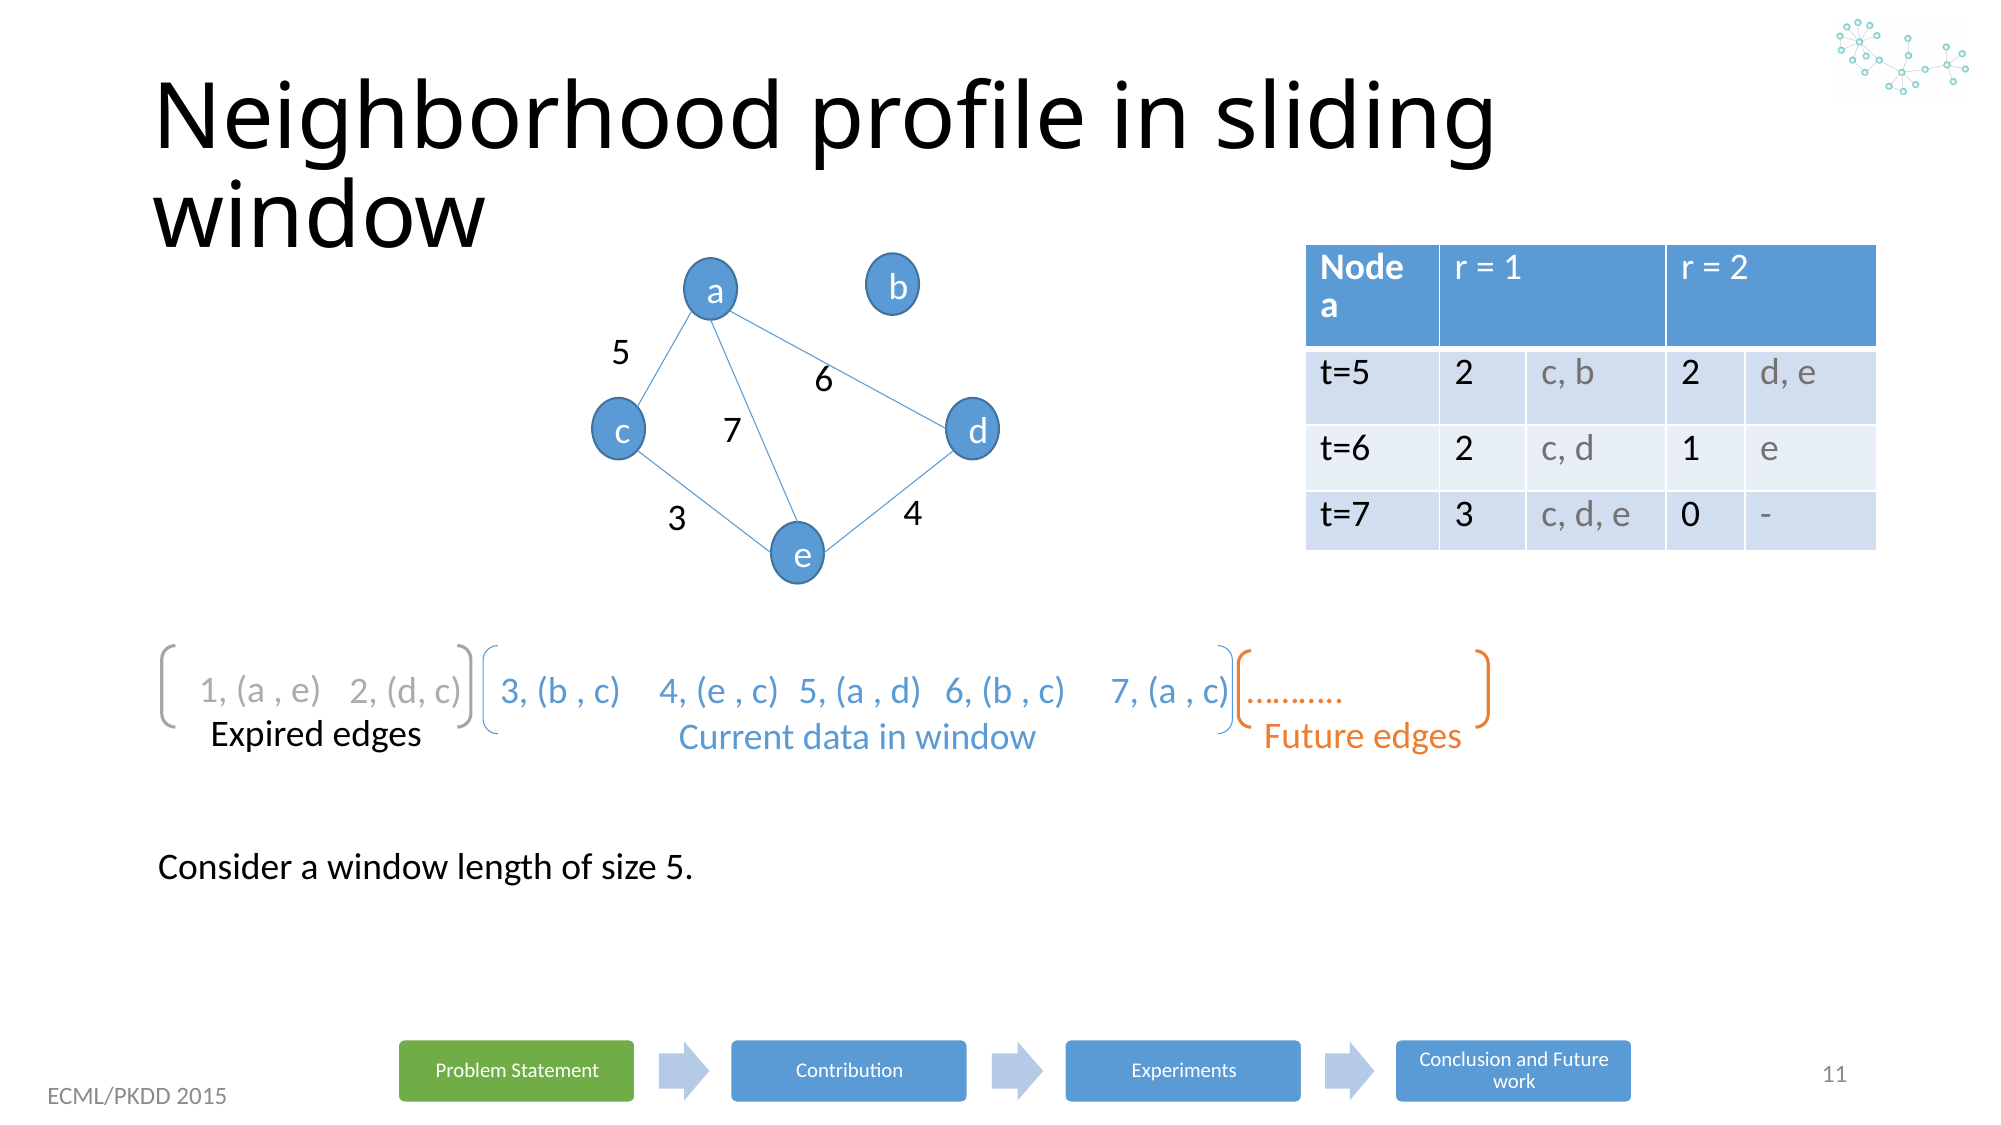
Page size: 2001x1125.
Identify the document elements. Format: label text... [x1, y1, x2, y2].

table_cell 0 [1667, 492, 1744, 550]
table_cell t=5 [1306, 352, 1439, 424]
text_box Current data in window [482, 645, 1234, 735]
picture [1832, 19, 1969, 101]
table_cell - [1746, 492, 1876, 550]
text_box c [591, 396, 647, 461]
table_header r = 2 [1667, 245, 1876, 346]
text_box b [865, 252, 921, 310]
table_cell c, d, e [1527, 492, 1665, 550]
text_box 5 [596, 319, 637, 380]
table_cell t=7 [1306, 492, 1439, 550]
footer ECML/PKDD 2015 [0, 1065, 475, 1125]
text_box e [770, 520, 826, 585]
text_box Consider a window length of size 5. [143, 834, 710, 895]
table_cell c, d [1527, 426, 1665, 490]
table_cell 2 [1440, 352, 1525, 424]
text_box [729, 310, 946, 429]
table_cell 2 [1667, 352, 1744, 424]
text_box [397, 1039, 1633, 1103]
title Neighborhood profile in sliding window [137, 59, 1863, 278]
table_header r = 1 [1440, 245, 1665, 346]
table_cell 3 [1440, 492, 1525, 550]
table_cell t=6 [1306, 426, 1439, 490]
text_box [710, 319, 798, 522]
text_box Expired edges [160, 643, 473, 729]
table_cell c, b [1527, 352, 1665, 424]
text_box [637, 450, 771, 553]
table_header Node a [1306, 245, 1439, 346]
text_box Future edges [1236, 649, 1490, 729]
table_cell 1 [1667, 426, 1744, 490]
text_box a [683, 257, 739, 321]
table_cell d, e [1746, 352, 1876, 424]
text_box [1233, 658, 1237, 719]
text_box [637, 310, 692, 407]
text_box d [944, 396, 1001, 461]
table_cell e [1746, 426, 1876, 490]
table_cell 2 [1440, 426, 1525, 490]
text_box 2, (d, c) [472, 659, 477, 719]
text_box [824, 450, 954, 553]
slide_number 11 [1633, 1042, 1863, 1103]
text_box [625, 317, 637, 378]
